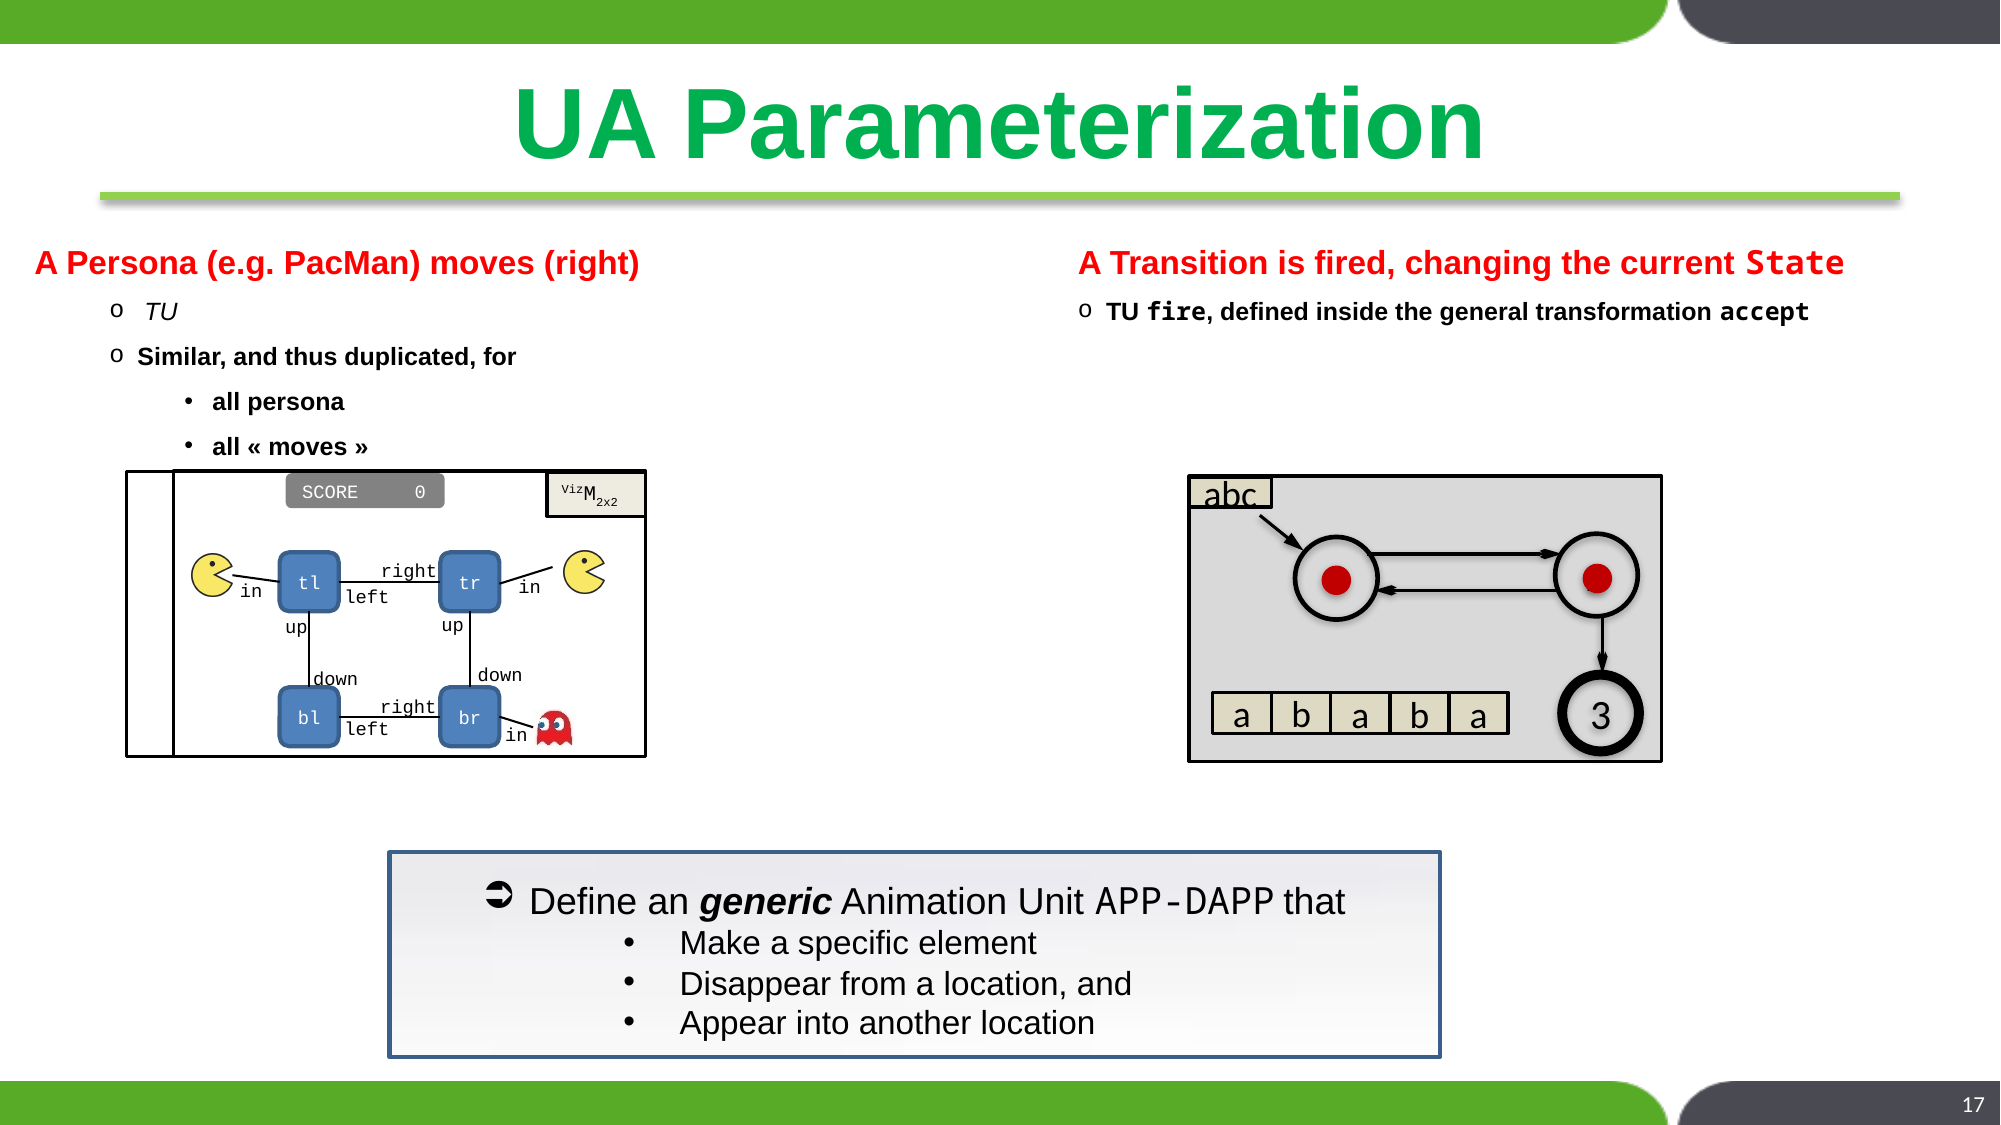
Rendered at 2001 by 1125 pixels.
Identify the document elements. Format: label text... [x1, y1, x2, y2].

picture [532, 708, 575, 747]
text_box abc [1187, 475, 1274, 509]
text_box 3 [1561, 674, 1640, 753]
text_box in [518, 592, 548, 598]
picture [190, 553, 233, 597]
text_box [1294, 536, 1379, 621]
text_box 2 [1554, 532, 1639, 618]
text_box a [1329, 690, 1388, 736]
picture [563, 550, 605, 594]
text_box b [1270, 690, 1329, 736]
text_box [232, 574, 280, 583]
text_box [176, 469, 648, 758]
title UA Parameterization [257, 50, 1745, 181]
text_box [499, 716, 534, 728]
text_box SCORE 0 [283, 471, 447, 511]
text_box [124, 469, 176, 758]
text_box a [1447, 690, 1510, 736]
text_box b [1388, 690, 1447, 736]
text_box VizM2x2 [546, 472, 646, 517]
text_box [1320, 564, 1352, 596]
slide_number 17 [1690, 1081, 2000, 1125]
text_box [1259, 515, 1304, 551]
text_box A Transition is fired, changing the current State TU fire, defined inside the general transformation accept [988, 213, 1863, 334]
text_box [1581, 562, 1613, 595]
text_box [1187, 474, 1664, 763]
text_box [499, 566, 553, 584]
text_box Define an generic Animation Unit APP-DAPP that Make a specific element Disappear from a location, and Appear into another location [389, 852, 1441, 1057]
text_box a [1210, 690, 1270, 736]
